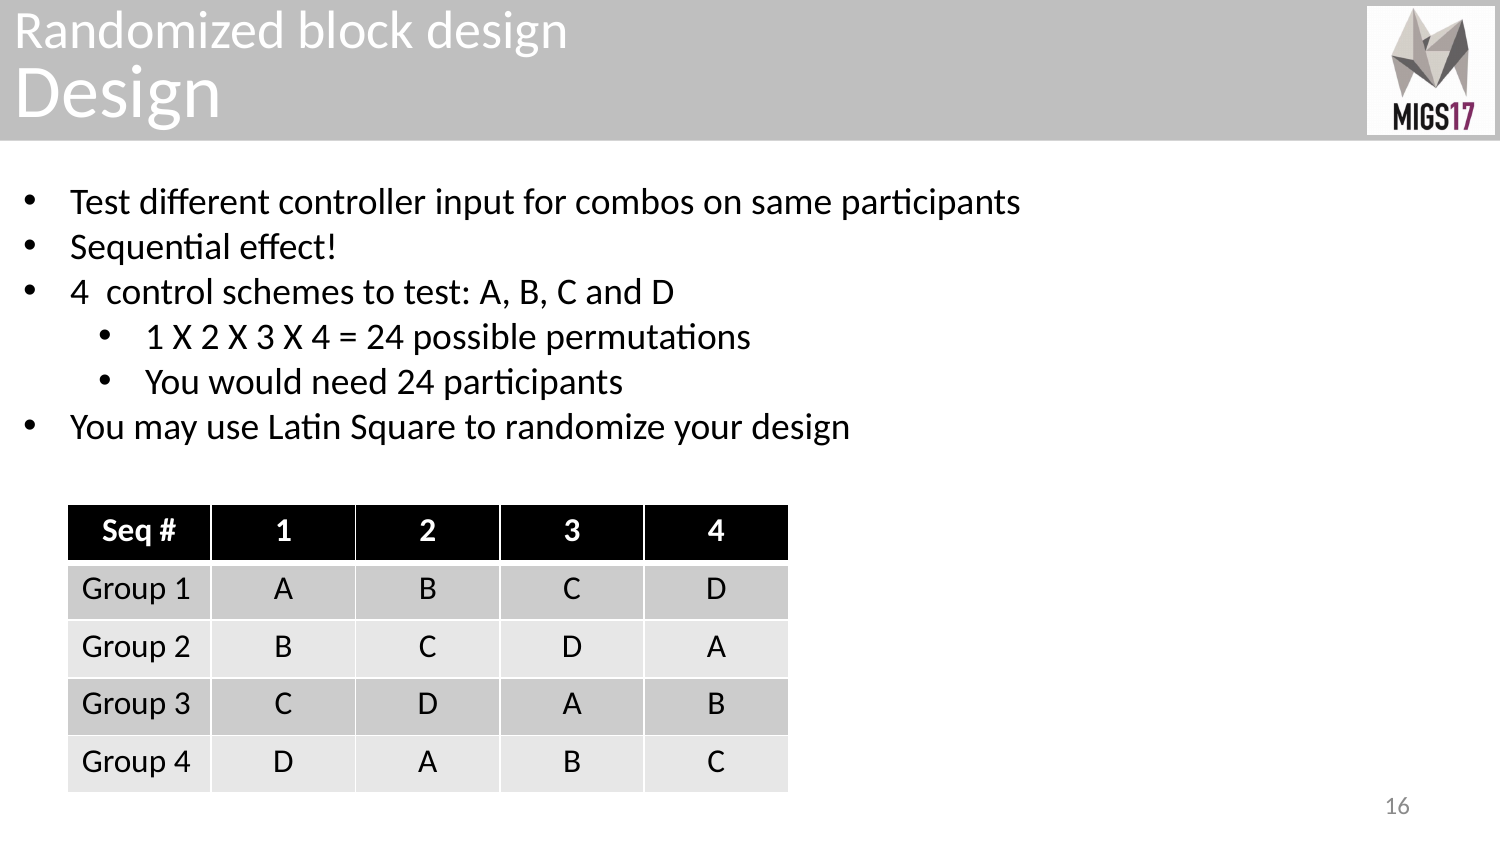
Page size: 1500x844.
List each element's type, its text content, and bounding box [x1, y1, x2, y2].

table_cell C [501, 566, 643, 619]
table_cell D [501, 621, 643, 677]
table_cell A [645, 621, 788, 677]
table_cell Group 4 [68, 736, 210, 792]
table_header 3 [501, 505, 643, 560]
table_header Seq # [68, 505, 210, 560]
table_cell D [212, 736, 355, 792]
table_cell D [356, 679, 499, 735]
table_cell A [501, 679, 643, 735]
slide_number 16 [1074, 782, 1425, 827]
table_header 4 [645, 505, 788, 560]
table_header 2 [356, 505, 499, 560]
table_cell C [356, 621, 499, 677]
text_box Test different controller input for combos on same participants Sequential effect! 4 control schemes to test: A, B, C and D 1 X 2 X 3 X 4 = 24 possible permutations You would need 24 participants You may use Latin Square to randomize your design [0, 141, 1396, 455]
table_cell A [356, 736, 499, 792]
table_cell Group 2 [68, 621, 210, 677]
table_cell C [645, 736, 788, 792]
table_header 1 [212, 505, 355, 560]
table_cell B [645, 679, 788, 735]
table_cell Group 3 [68, 679, 210, 735]
picture [1367, 6, 1496, 135]
table_cell B [356, 566, 499, 619]
table_cell Group 1 [68, 566, 210, 619]
table_cell D [645, 566, 788, 619]
table_cell C [212, 679, 355, 735]
table_cell B [501, 736, 643, 792]
title Randomized block design Design [0, 0, 1500, 141]
table_cell B [212, 621, 355, 677]
table_cell A [212, 566, 355, 619]
